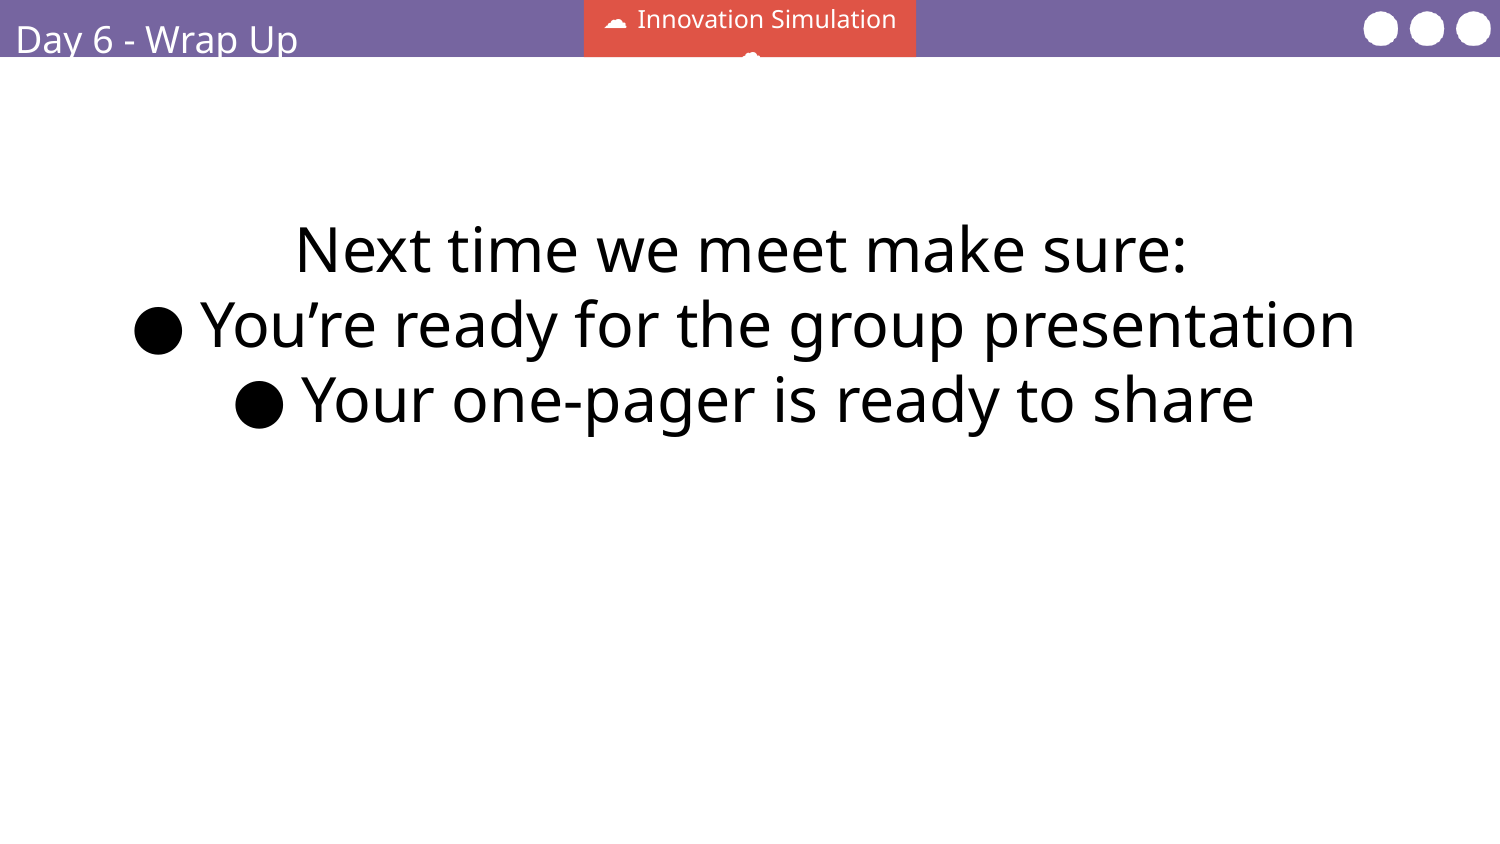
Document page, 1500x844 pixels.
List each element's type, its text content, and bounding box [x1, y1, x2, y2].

text_box Day 6 - Wrap Up [0, 0, 583, 58]
picture [0, 0, 1500, 844]
text_box ☁ Innovation Simulation ☁ [583, 0, 917, 58]
text_box Next time we meet make sure: You’re ready for the group presentation Your one-pager is ready to share [91, 120, 1393, 699]
